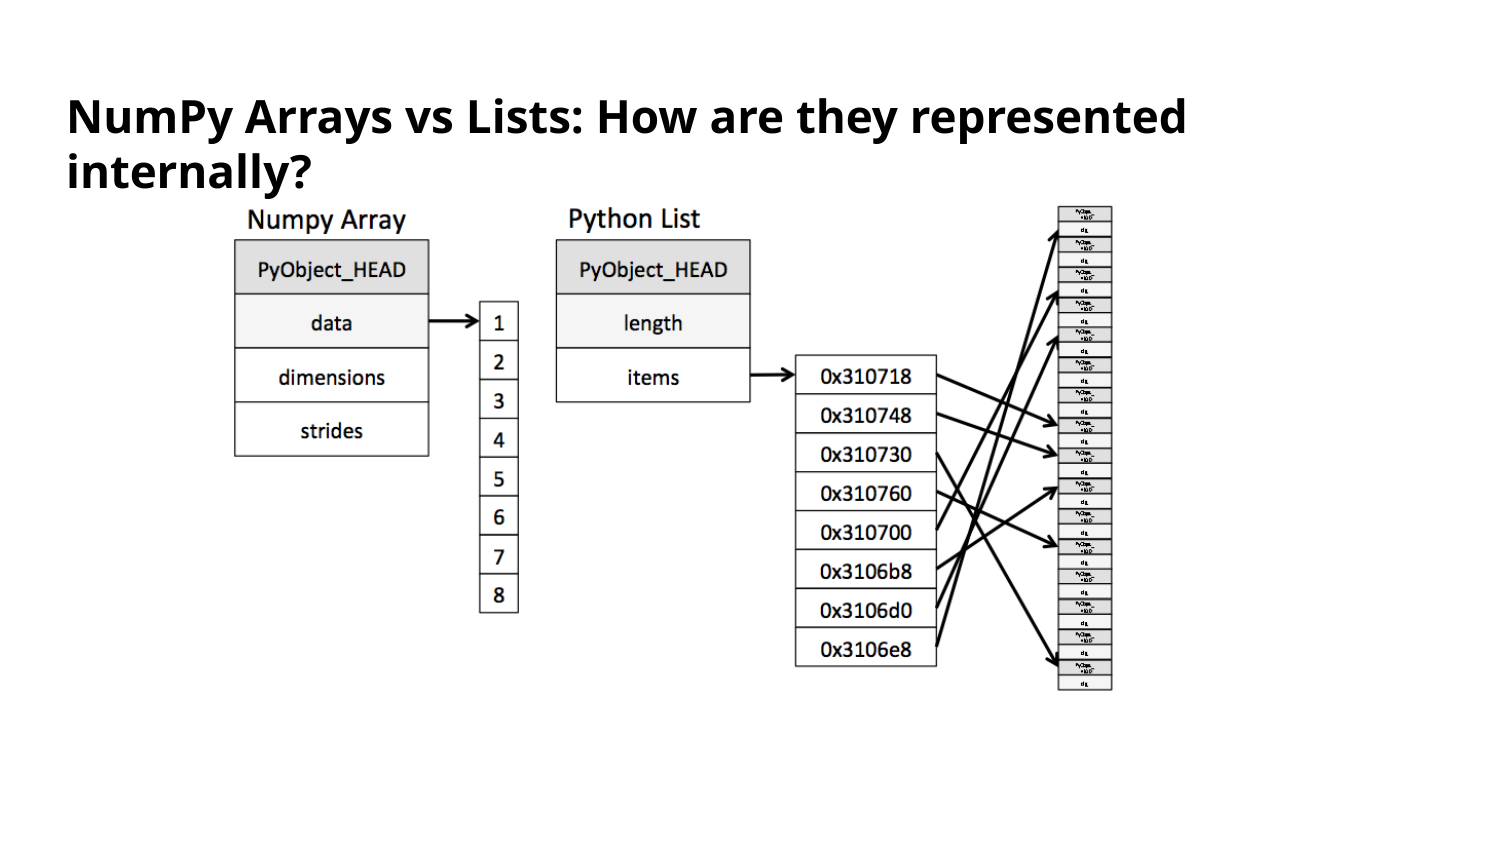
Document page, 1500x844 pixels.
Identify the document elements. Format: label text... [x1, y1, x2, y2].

title NumPy Arrays vs Lists: How are they represented internally? [51, 72, 1449, 176]
picture [224, 196, 1119, 697]
